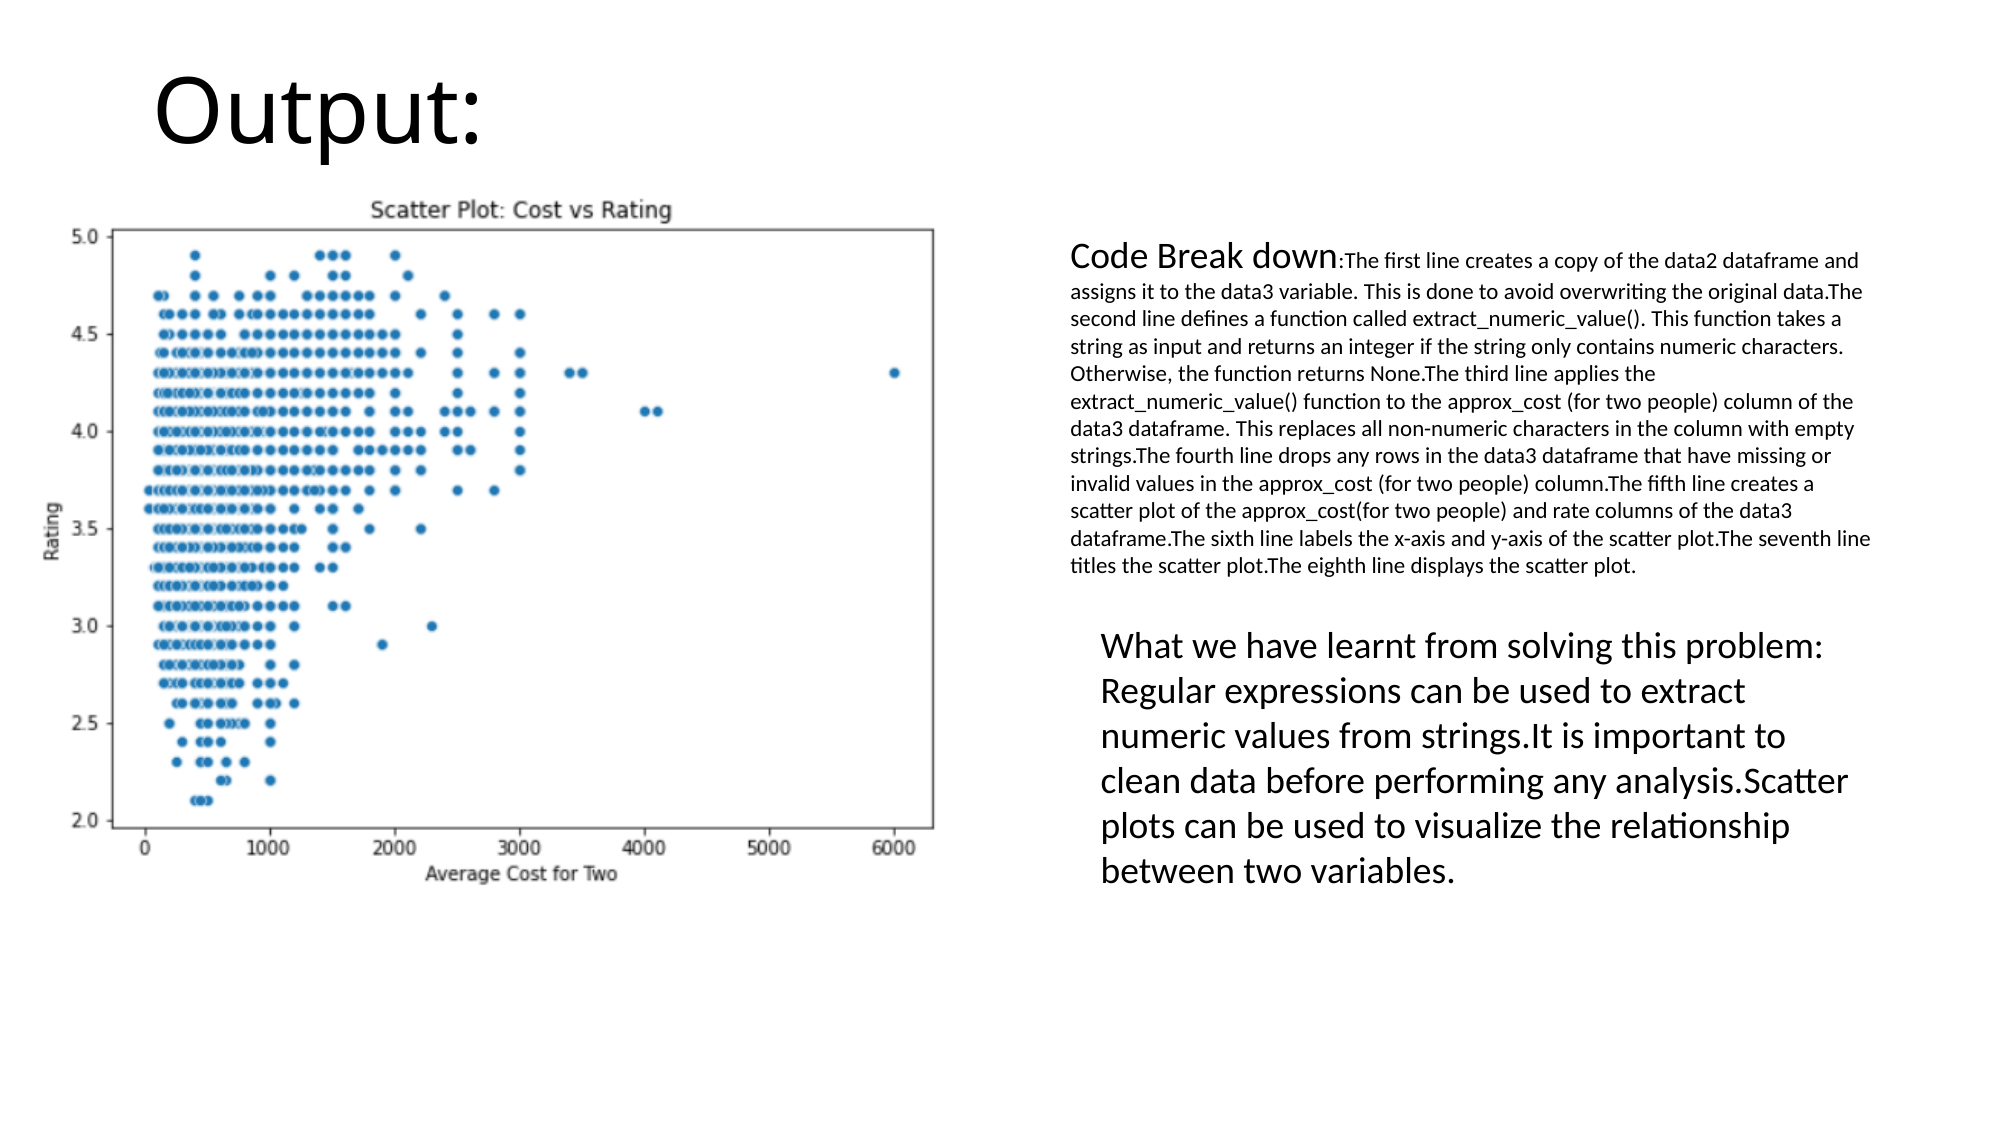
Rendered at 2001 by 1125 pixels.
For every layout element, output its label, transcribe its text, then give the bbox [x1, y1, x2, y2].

text_box Code Break down:The first line creates a copy of the data2 dataframe and assigns it to the data3 variable. This is done to avoid overwriting the original data.The second line defines a function called extract_numeric_value(). This function takes a string as input and returns an integer if the string only contains numeric characters. Otherwise, the function returns None.The third line applies the extract_numeric_value() function to the approx_cost (for two people) column of the data3 dataframe. This replaces all non-numeric characters in the column with empty strings.The fourth line drops any rows in the data3 dataframe that have missing or invalid values in the approx_cost (for two people) column.The fifth line creates a scatter plot of the approx_cost(for two people) and rate columns of the data3 dataframe.The sixth line labels the x-axis and y-axis of the scatter plot.The seventh line titles the scatter plot.The eighth line displays the scatter plot. [1055, 223, 1897, 586]
title Output: [137, 59, 1863, 278]
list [0, 190, 997, 905]
text_box What we have learnt from solving this problem: Regular expressions can be used to extract numeric values from strings.It is important to clean data before performing any analysis.Scatter plots can be used to visualize the relationship between two variables. [1085, 613, 1878, 899]
